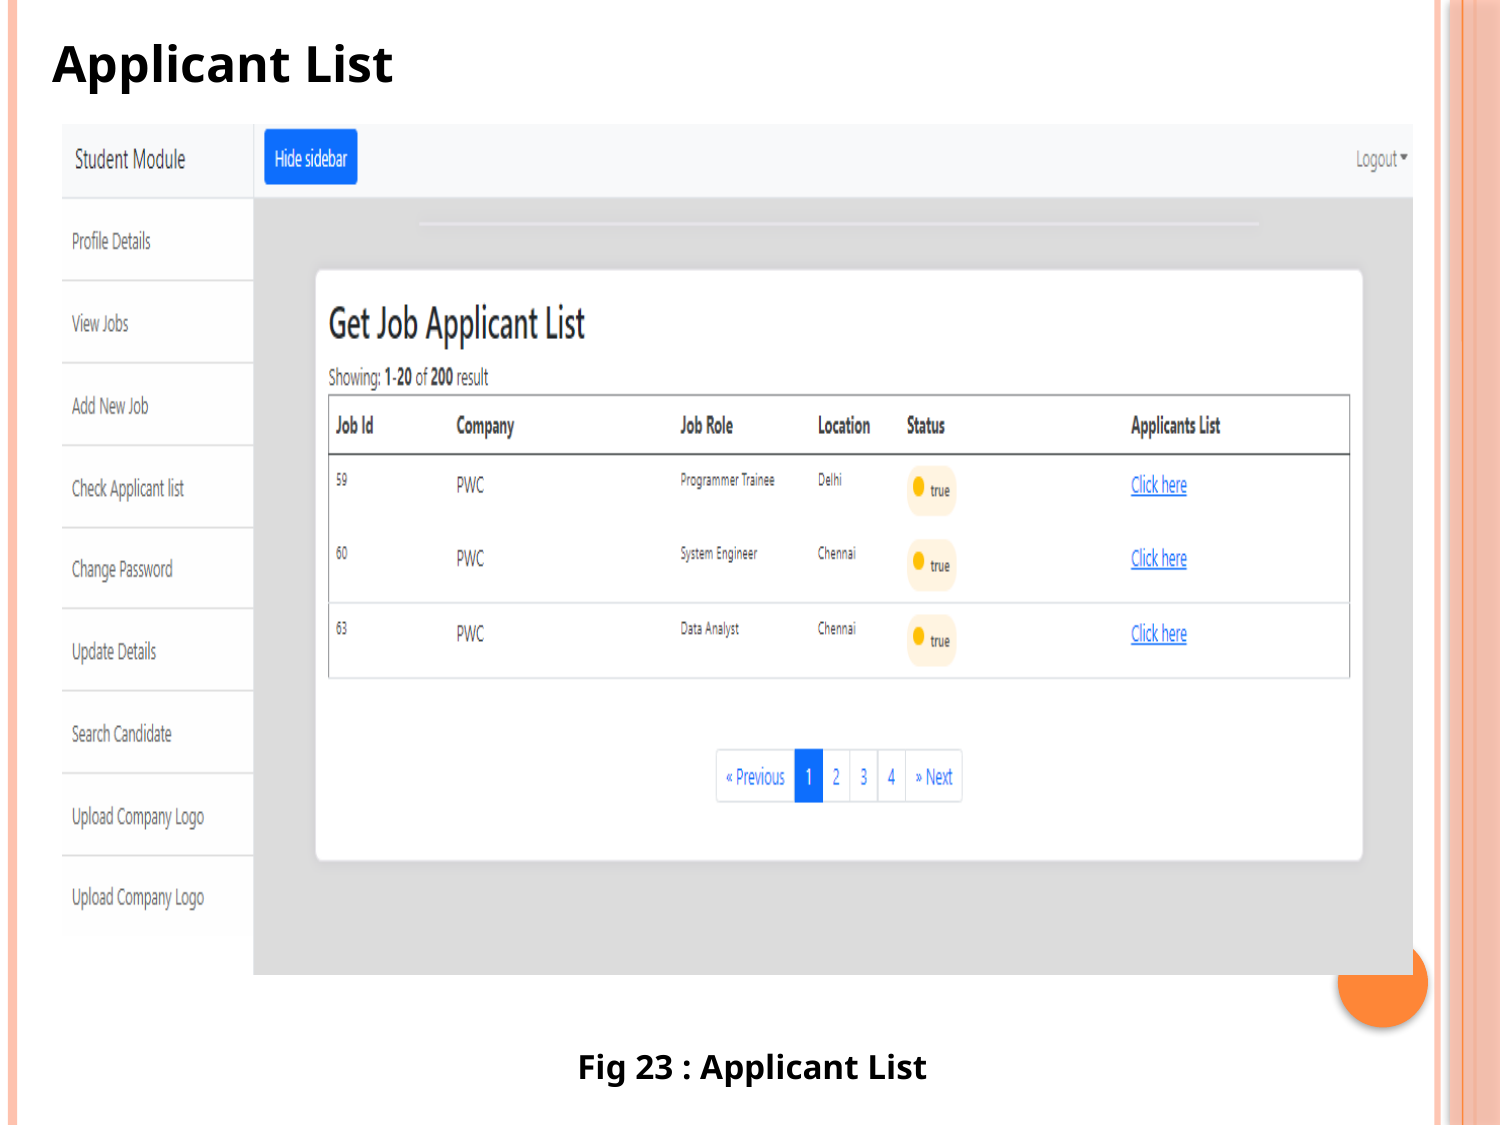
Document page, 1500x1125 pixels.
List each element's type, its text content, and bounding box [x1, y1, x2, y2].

list Applicant List [37, 24, 1263, 825]
picture [61, 124, 1413, 976]
text_box Fig 23 : Applicant List [562, 1038, 1138, 1094]
